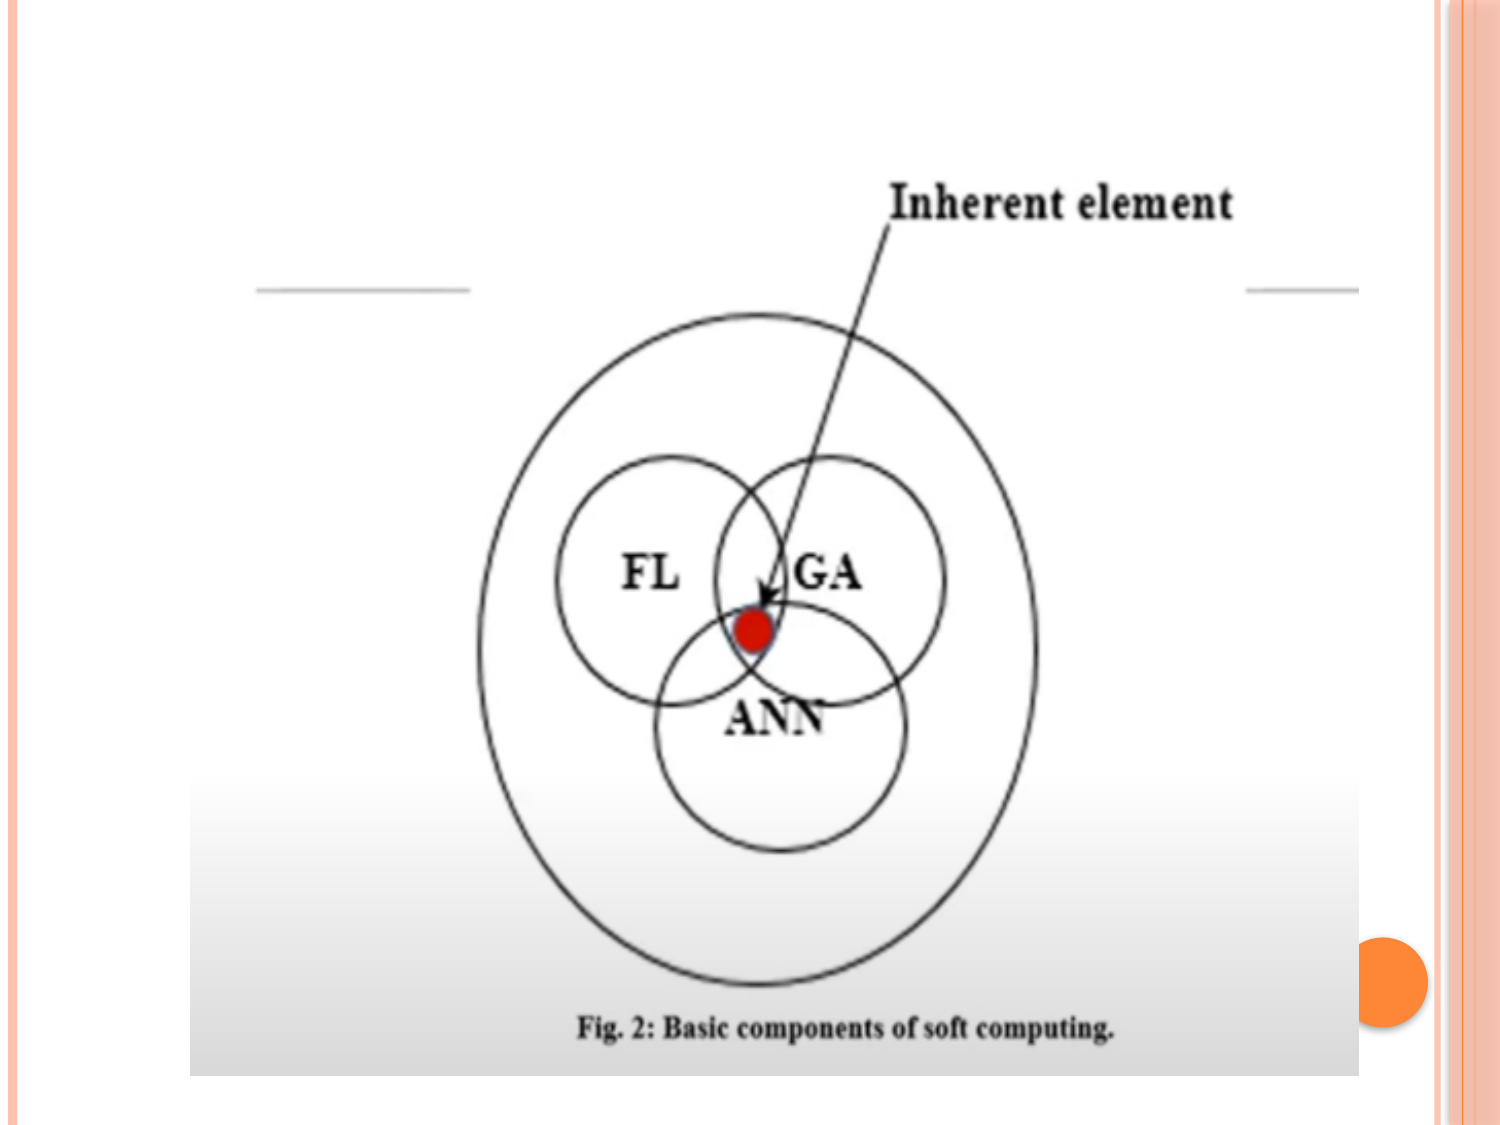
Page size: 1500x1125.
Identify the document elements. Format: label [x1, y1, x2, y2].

picture [189, 80, 1360, 1076]
